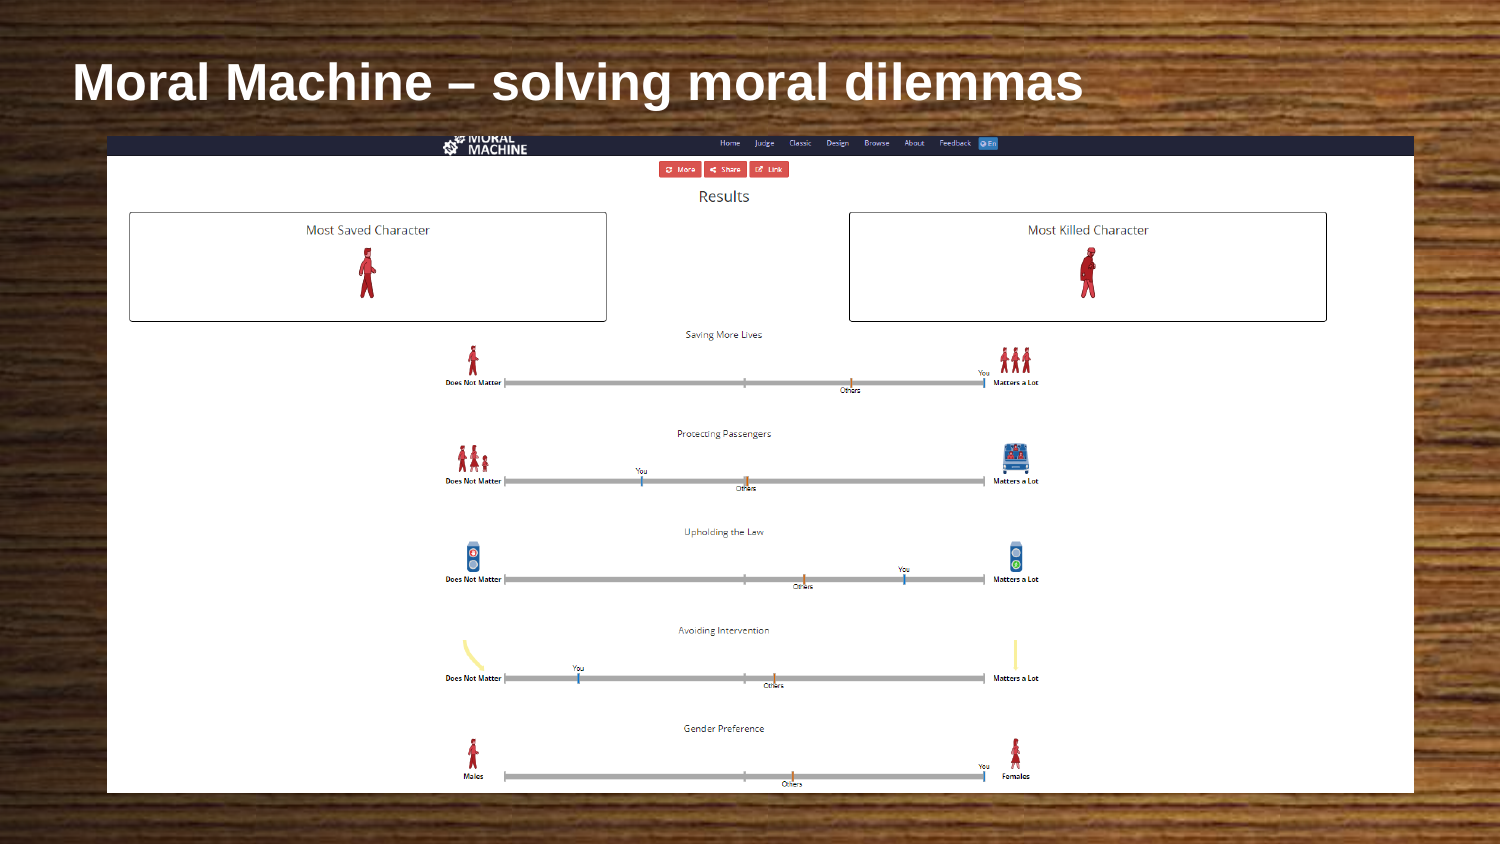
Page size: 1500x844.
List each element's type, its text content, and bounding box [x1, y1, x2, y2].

text_box Moral Machine – solving moral dilemmas [57, 41, 1278, 119]
picture [0, 0, 1500, 844]
